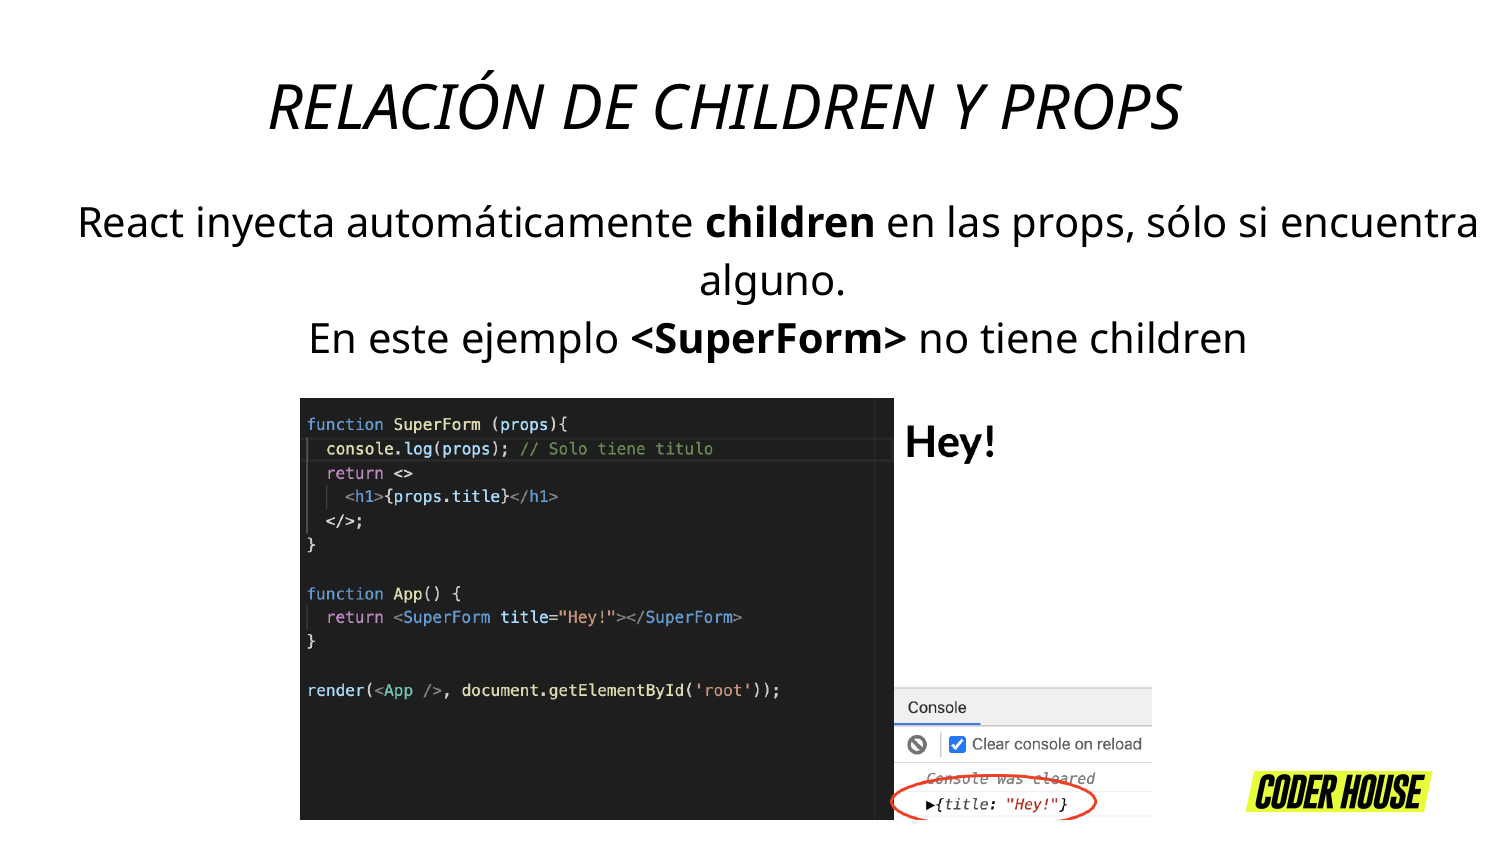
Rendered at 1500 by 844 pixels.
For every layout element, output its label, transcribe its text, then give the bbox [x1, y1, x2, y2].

text_box RELACIÓN DE CHILDREN Y PROPS [252, 51, 1248, 169]
text_box React inyecta automáticamente children en las props, sólo si encuentra alguno. En este ejemplo <SuperForm> no tiene children [57, 151, 1500, 399]
picture [300, 398, 1152, 821]
picture [1241, 764, 1437, 819]
